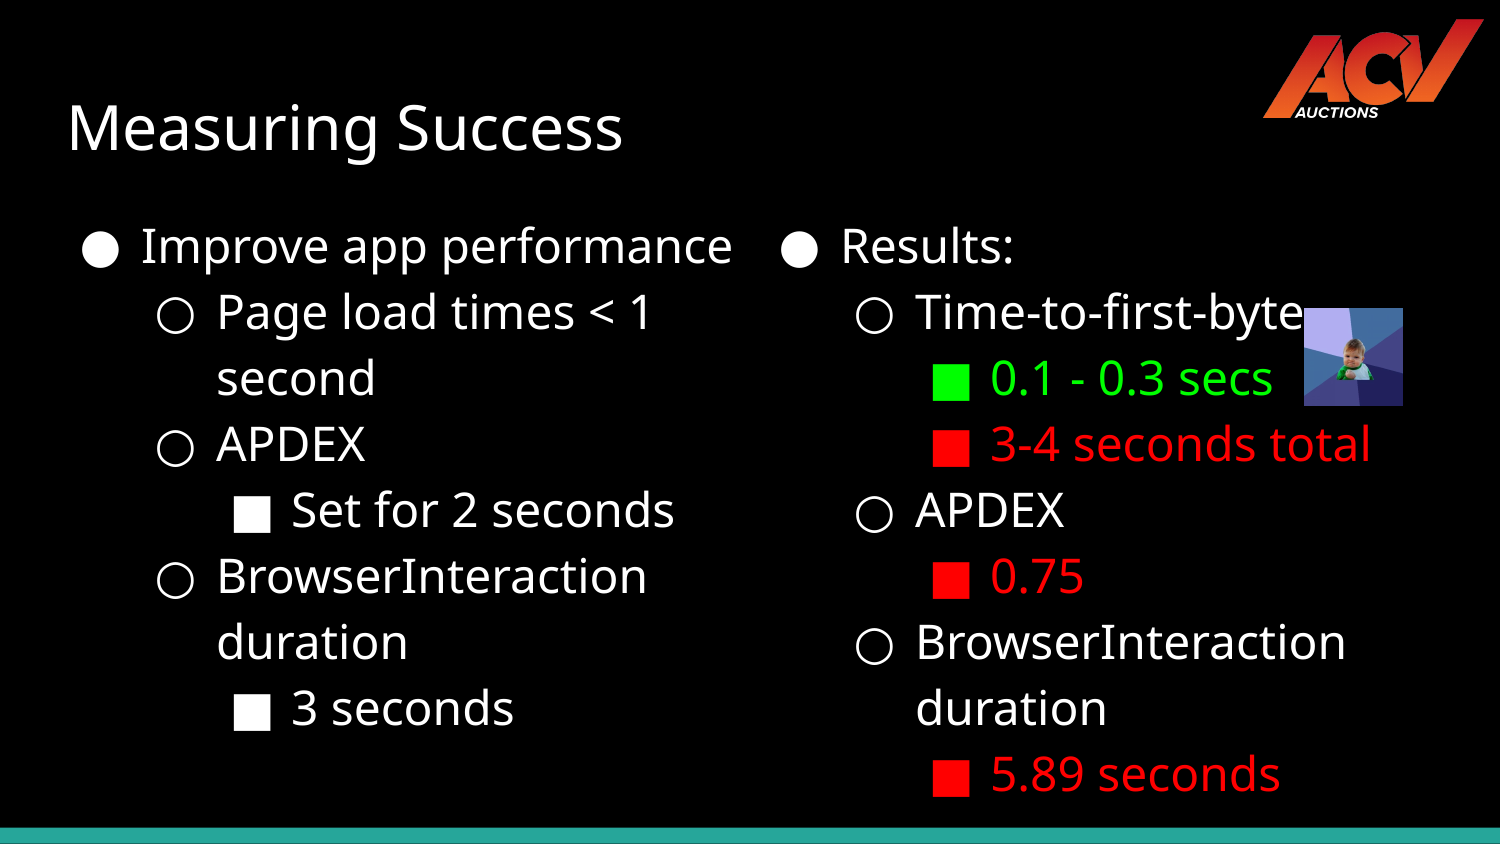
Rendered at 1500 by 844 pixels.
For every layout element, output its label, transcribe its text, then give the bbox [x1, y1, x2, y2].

list Improve app performance Page load times < 1 second APDEX Set for 2 seconds BrowserInteraction duration 3 seconds [51, 192, 750, 815]
list Results: Time-to-first-byte 0.1 - 0.3 secs 3-4 seconds total APDEX 0.75 BrowserInteraction duration 5.89 seconds [750, 192, 1449, 815]
picture [1304, 308, 1403, 407]
picture [1261, 19, 1485, 118]
title Measuring Success [51, 72, 1449, 174]
